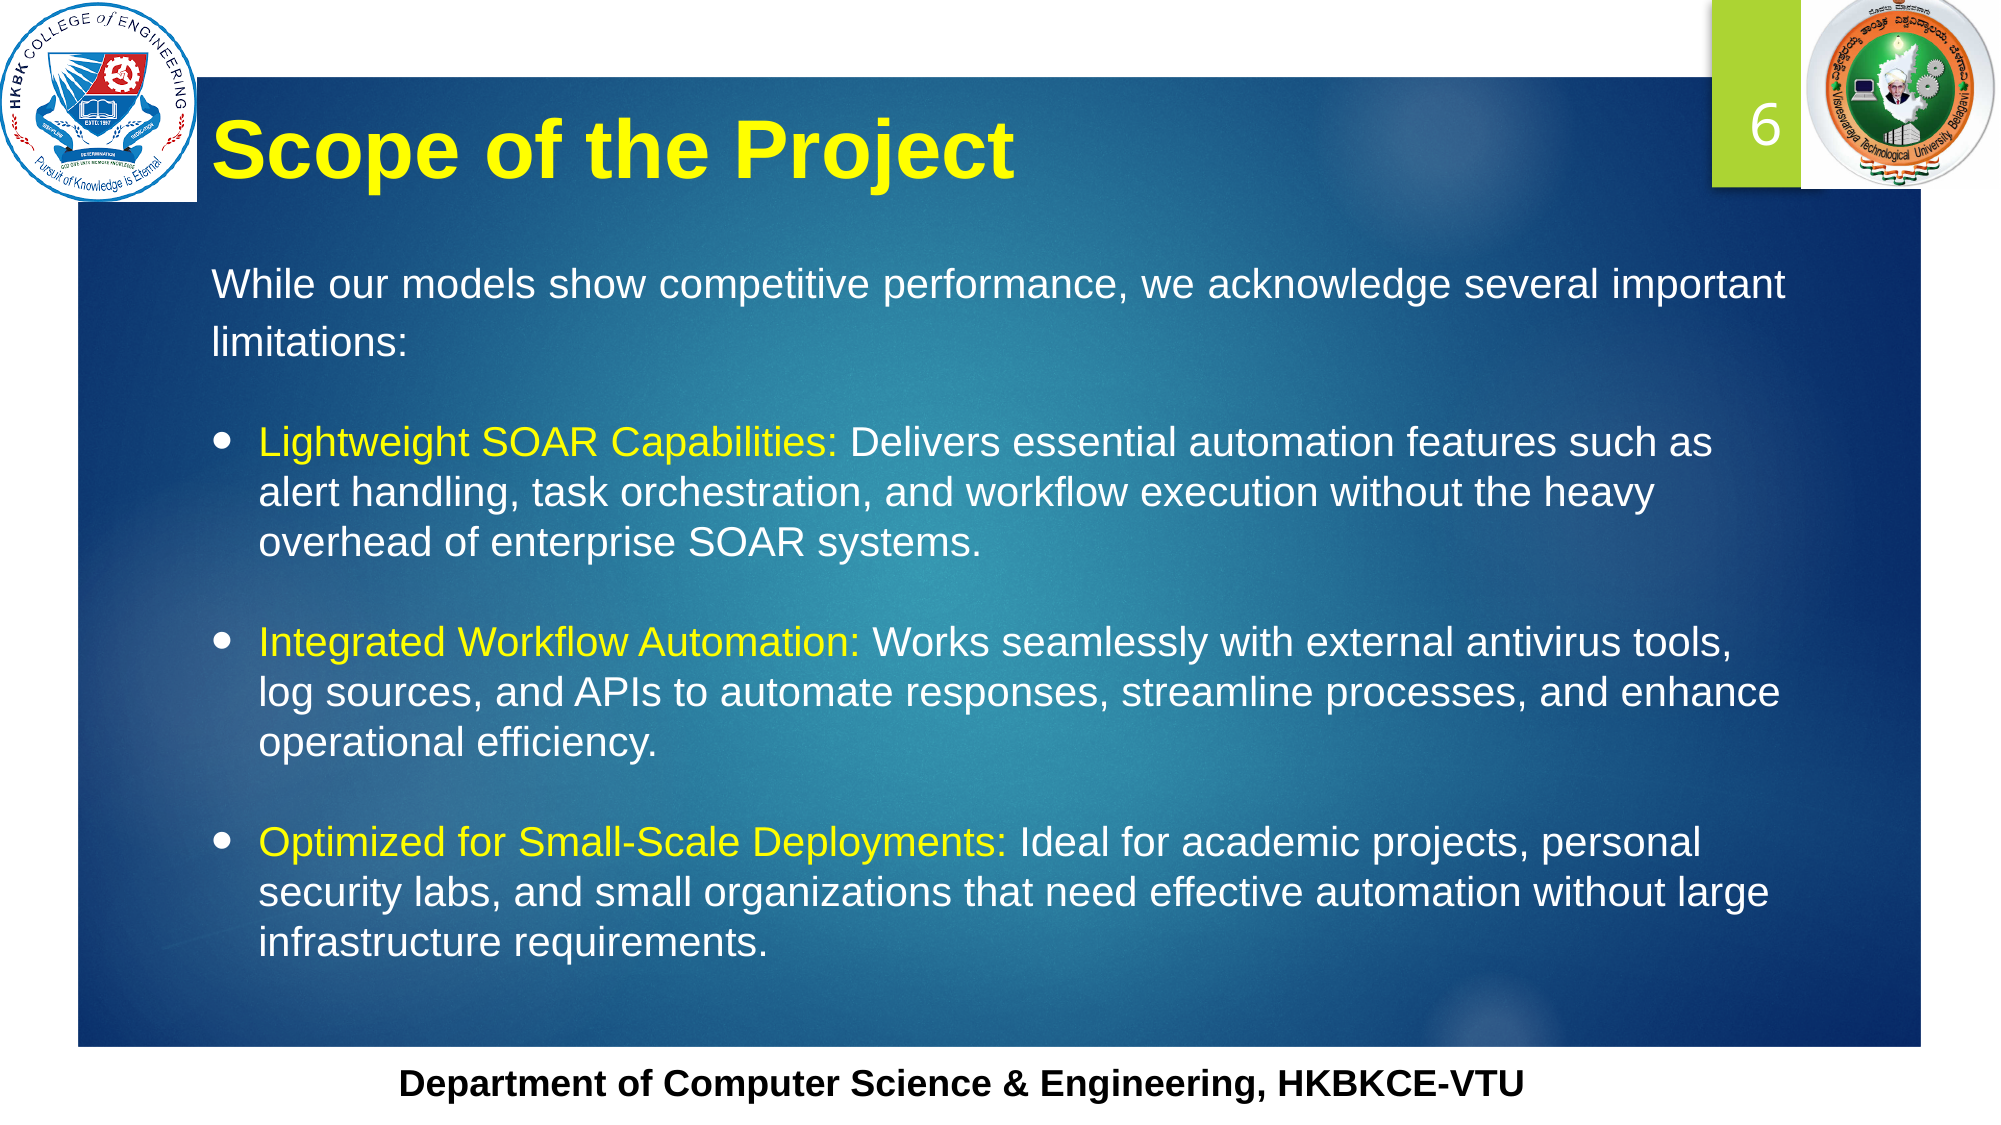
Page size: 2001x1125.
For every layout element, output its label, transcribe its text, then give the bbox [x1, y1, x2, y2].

text_box Department of Computer Science & Engineering, HKBKCE-VTU [383, 1051, 1617, 1112]
slide_number 6 [1697, 47, 1796, 174]
picture [0, 0, 2000, 1046]
text_box Scope of the Project While our models show competitive performance, we acknowledge several important limitations: Lightweight SOAR Capabilities: Delivers essential automation features such as alert handling, task orchestration, and workflow execution without the heavy overhead of enterprise SOAR systems. Integrated Workflow Automation: Works seamlessly with external antivirus tools, log sources, and APIs to automate responses, streamline processes, and enhance operational efficiency. Optimized for Small-Scale Deployments: Ideal for academic projects, personal security labs, and small organizations that need effective automation without large infrastructure requirements. [196, 87, 1802, 973]
picture [1495, 78, 1697, 87]
